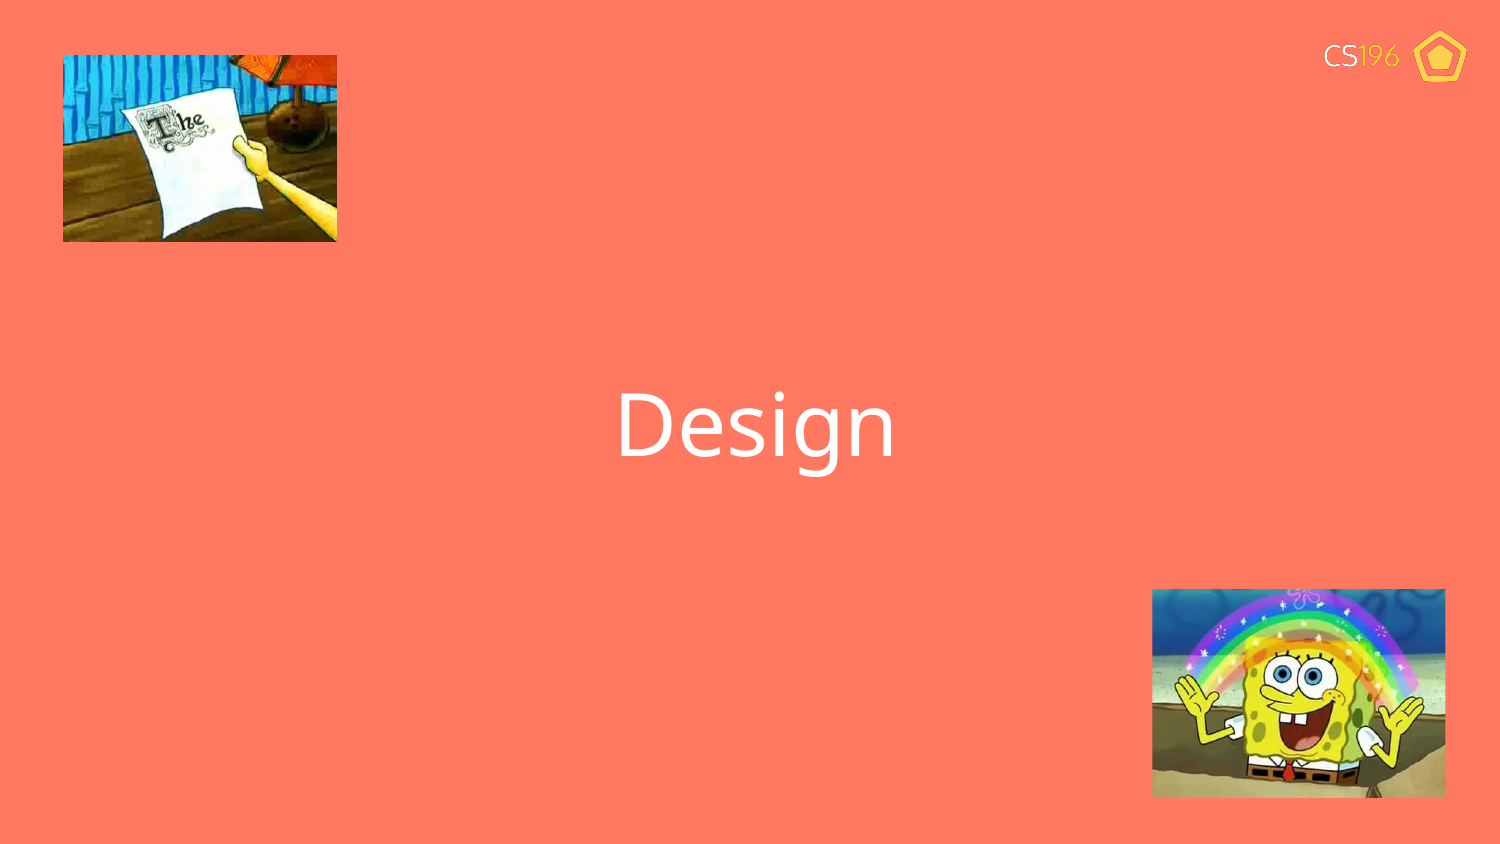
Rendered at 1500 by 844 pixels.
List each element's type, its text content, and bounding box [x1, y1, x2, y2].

picture [1413, 30, 1467, 82]
picture [63, 55, 338, 242]
picture [1324, 44, 1399, 67]
title Design [75, 338, 1425, 505]
picture [1152, 588, 1446, 799]
